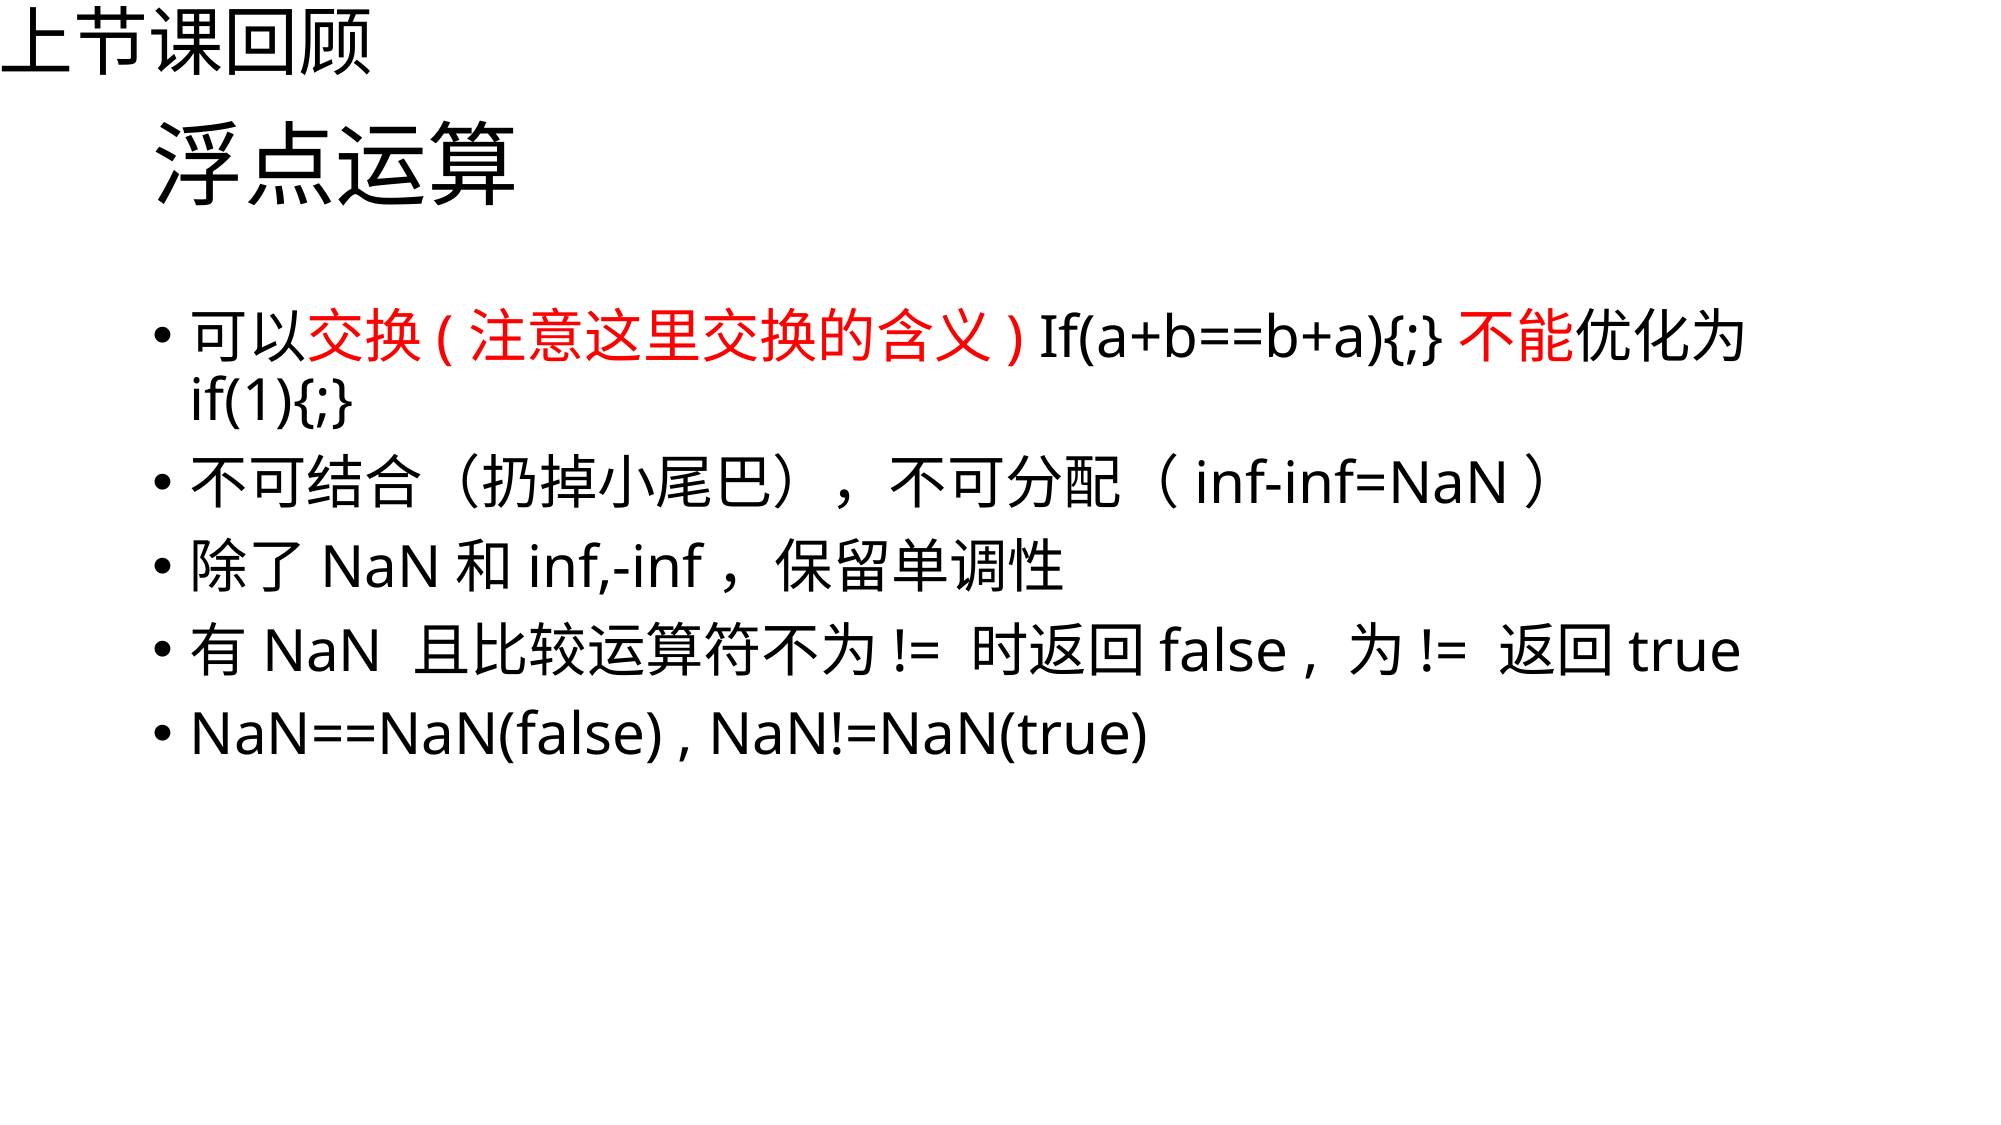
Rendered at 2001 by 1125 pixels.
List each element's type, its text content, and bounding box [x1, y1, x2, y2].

text_box 上节课回顾 [0, 0, 389, 93]
title 浮点运算 [137, 59, 1863, 278]
list 可以交换(注意这里交换的含义) If(a+b==b+a){;}不能优化为if(1){;} 不可结合（扔掉小尾巴），不可分配（inf-inf=NaN） 除了NaN和inf,-inf，保留单调性 有NaN 且比较运算符不为!= 时返回false , 为!= 返回true NaN==NaN(false) , NaN!=NaN(true) [137, 299, 1863, 1014]
